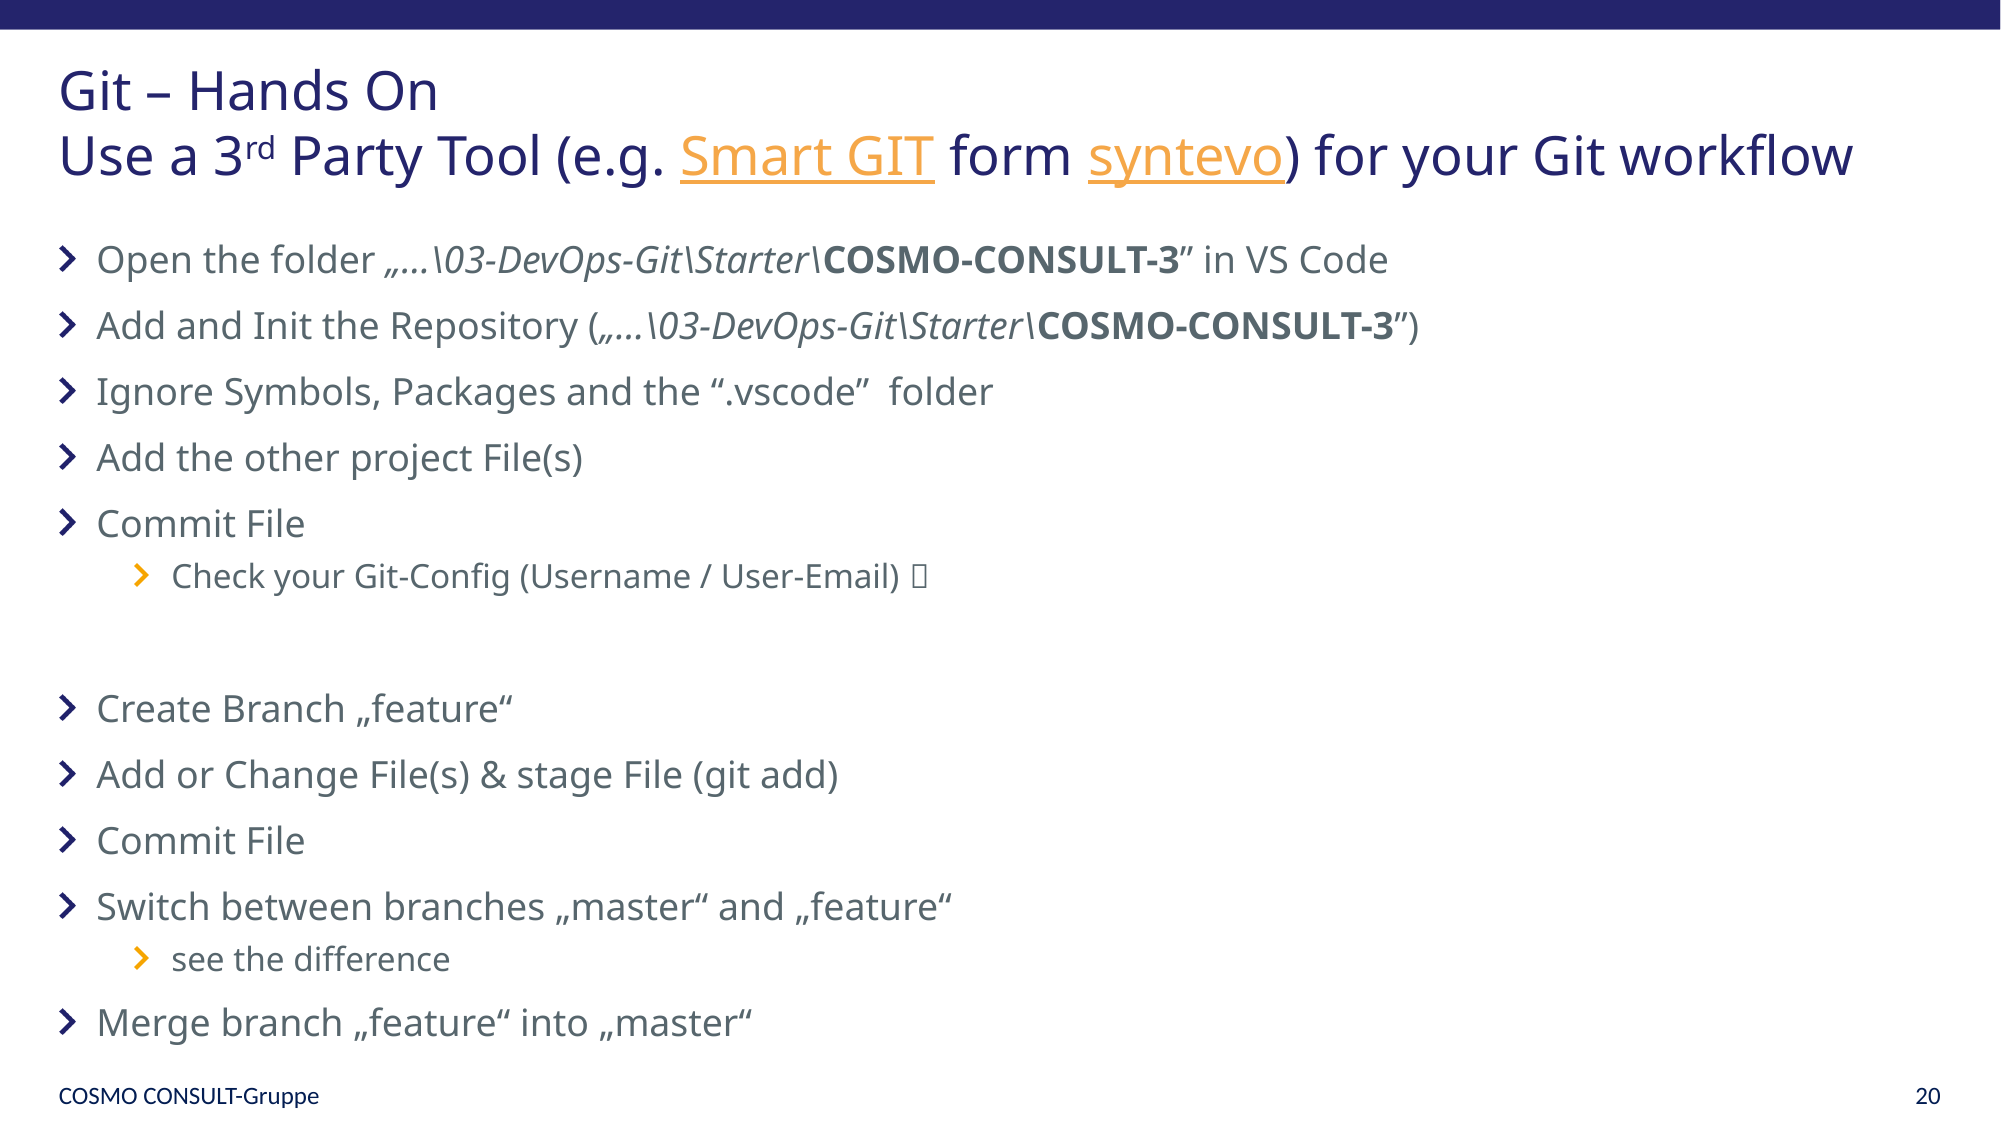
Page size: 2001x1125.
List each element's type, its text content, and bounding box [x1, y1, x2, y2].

picture [59, 245, 76, 272]
picture [59, 760, 76, 787]
picture [134, 563, 149, 587]
picture [59, 311, 76, 338]
title Git – Hands On Use a 3rd Party Tool (e.g. Smart GIT form syntevo) for your Git workflow [59, 59, 1940, 189]
picture [59, 892, 76, 919]
list Open the folder „…\03-DevOps-Git\Starter\COSMO-CONSULT-3” in VS Code Add and Init the Repository („…\03-DevOps-Git\Starter\COSMO-CONSULT-3”) Ignore Symbols, Packages and the “.vscode” folder Add the other project File(s) Commit File Check your Git-Config (Username / User-Email)  Create Branch „feature“ Add or Change File(s) & stage File (git add) Commit File Switch between branches „master“ and „feature“ see the difference Merge branch „feature“ into „master“ [58, 235, 1941, 1040]
picture [59, 694, 76, 721]
picture [134, 946, 149, 970]
picture [59, 377, 76, 404]
picture [59, 443, 76, 470]
picture [59, 508, 76, 536]
picture [59, 1008, 76, 1035]
picture [59, 826, 76, 853]
